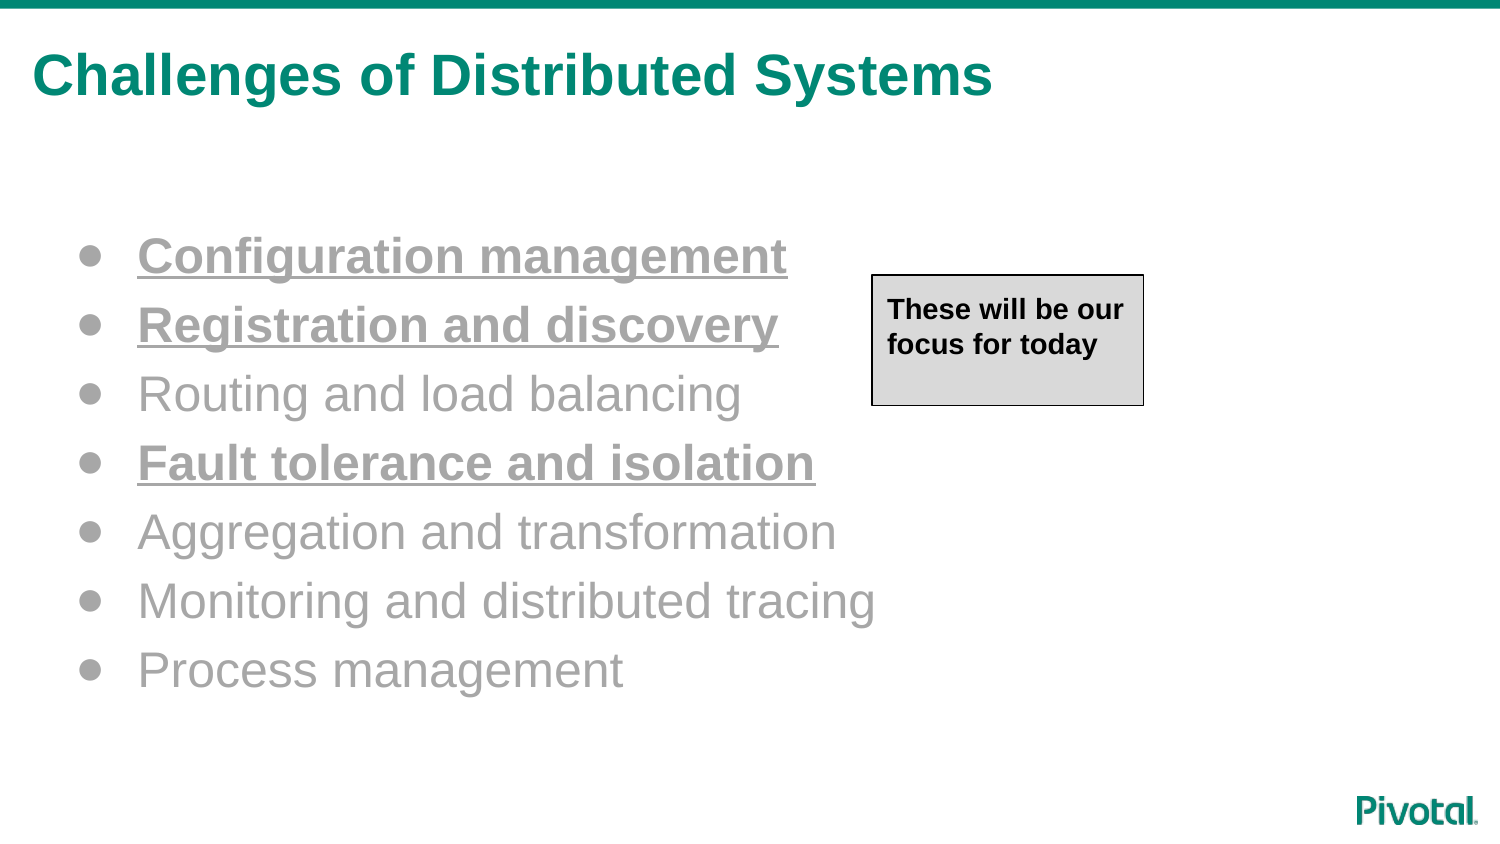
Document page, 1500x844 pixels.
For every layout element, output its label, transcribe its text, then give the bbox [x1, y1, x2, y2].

title Challenges of Distributed Systems [17, 27, 1500, 118]
picture [1357, 796, 1478, 825]
text_box These will be our focus for today [872, 275, 1144, 406]
list Configuration management Registration and discovery Routing and load balancing Fault tolerance and isolation Aggregation and transformation Monitoring and distributed tracing Process management [46, 198, 1256, 730]
